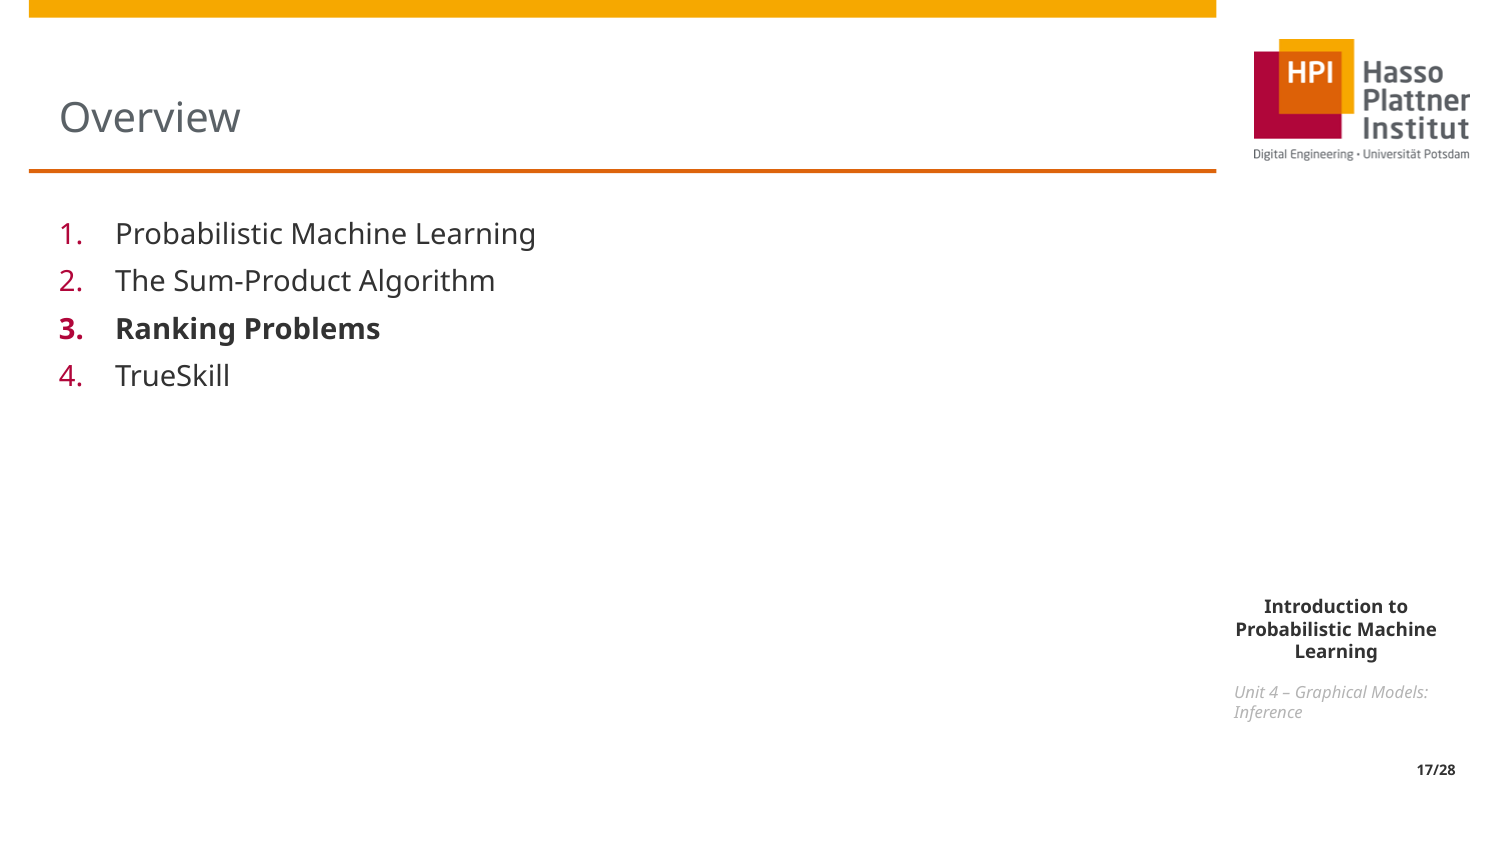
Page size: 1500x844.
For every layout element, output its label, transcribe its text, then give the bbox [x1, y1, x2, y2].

title Overview [58, 17, 1187, 170]
picture [1254, 39, 1470, 161]
list Probabilistic Machine Learning The Sum-Product Algorithm Ranking Problems TrueSkill [58, 203, 1187, 788]
